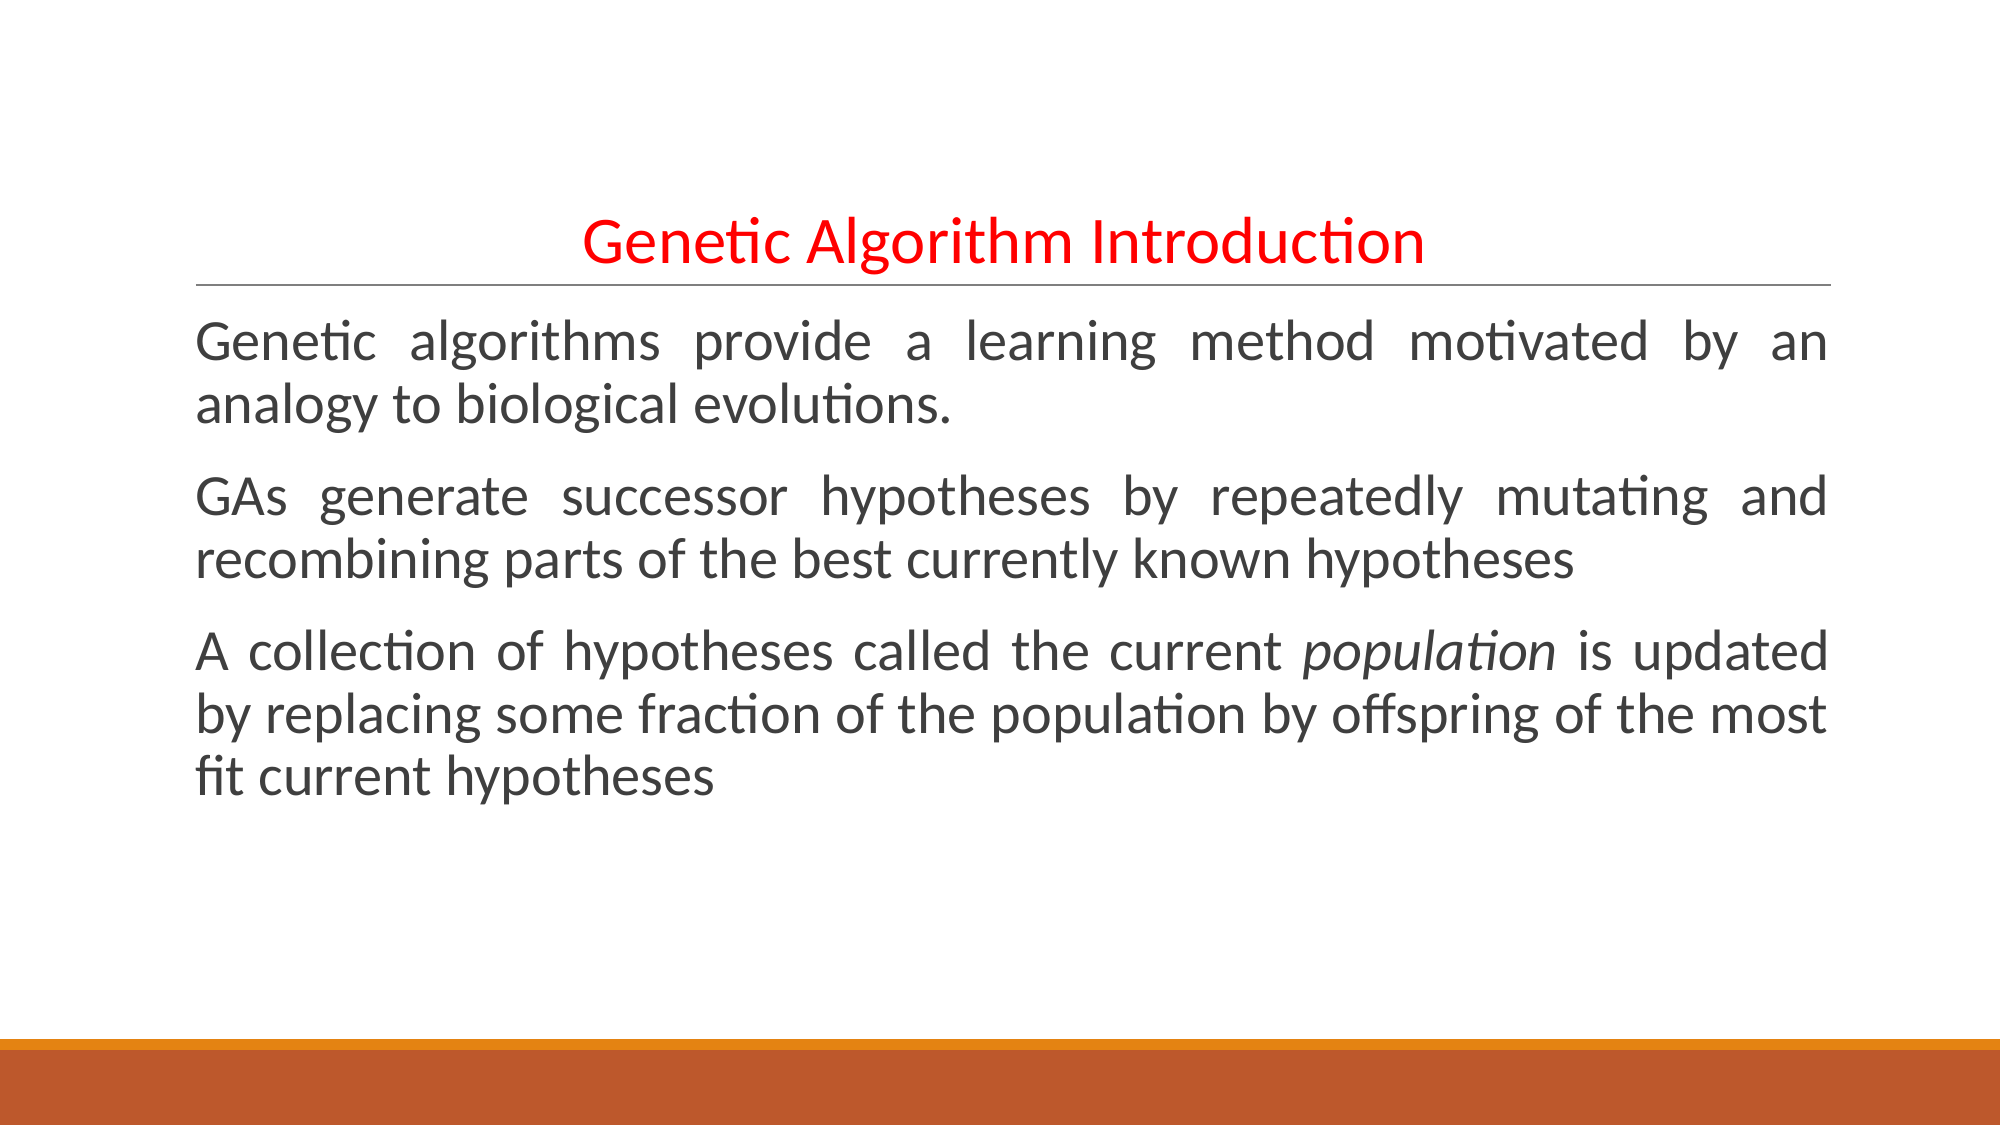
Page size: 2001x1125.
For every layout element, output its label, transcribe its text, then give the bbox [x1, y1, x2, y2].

title Genetic Algorithm Introduction [180, 47, 1830, 285]
list Genetic algorithms provide a learning method motivated by an analogy to biological evolutions. GAs generate successor hypotheses by repeatedly mutating and recombining parts of the best currently known hypotheses A collection of hypotheses called the current population is updated by replacing some fraction of the population by offspring of the most fit current hypotheses [180, 302, 1830, 963]
